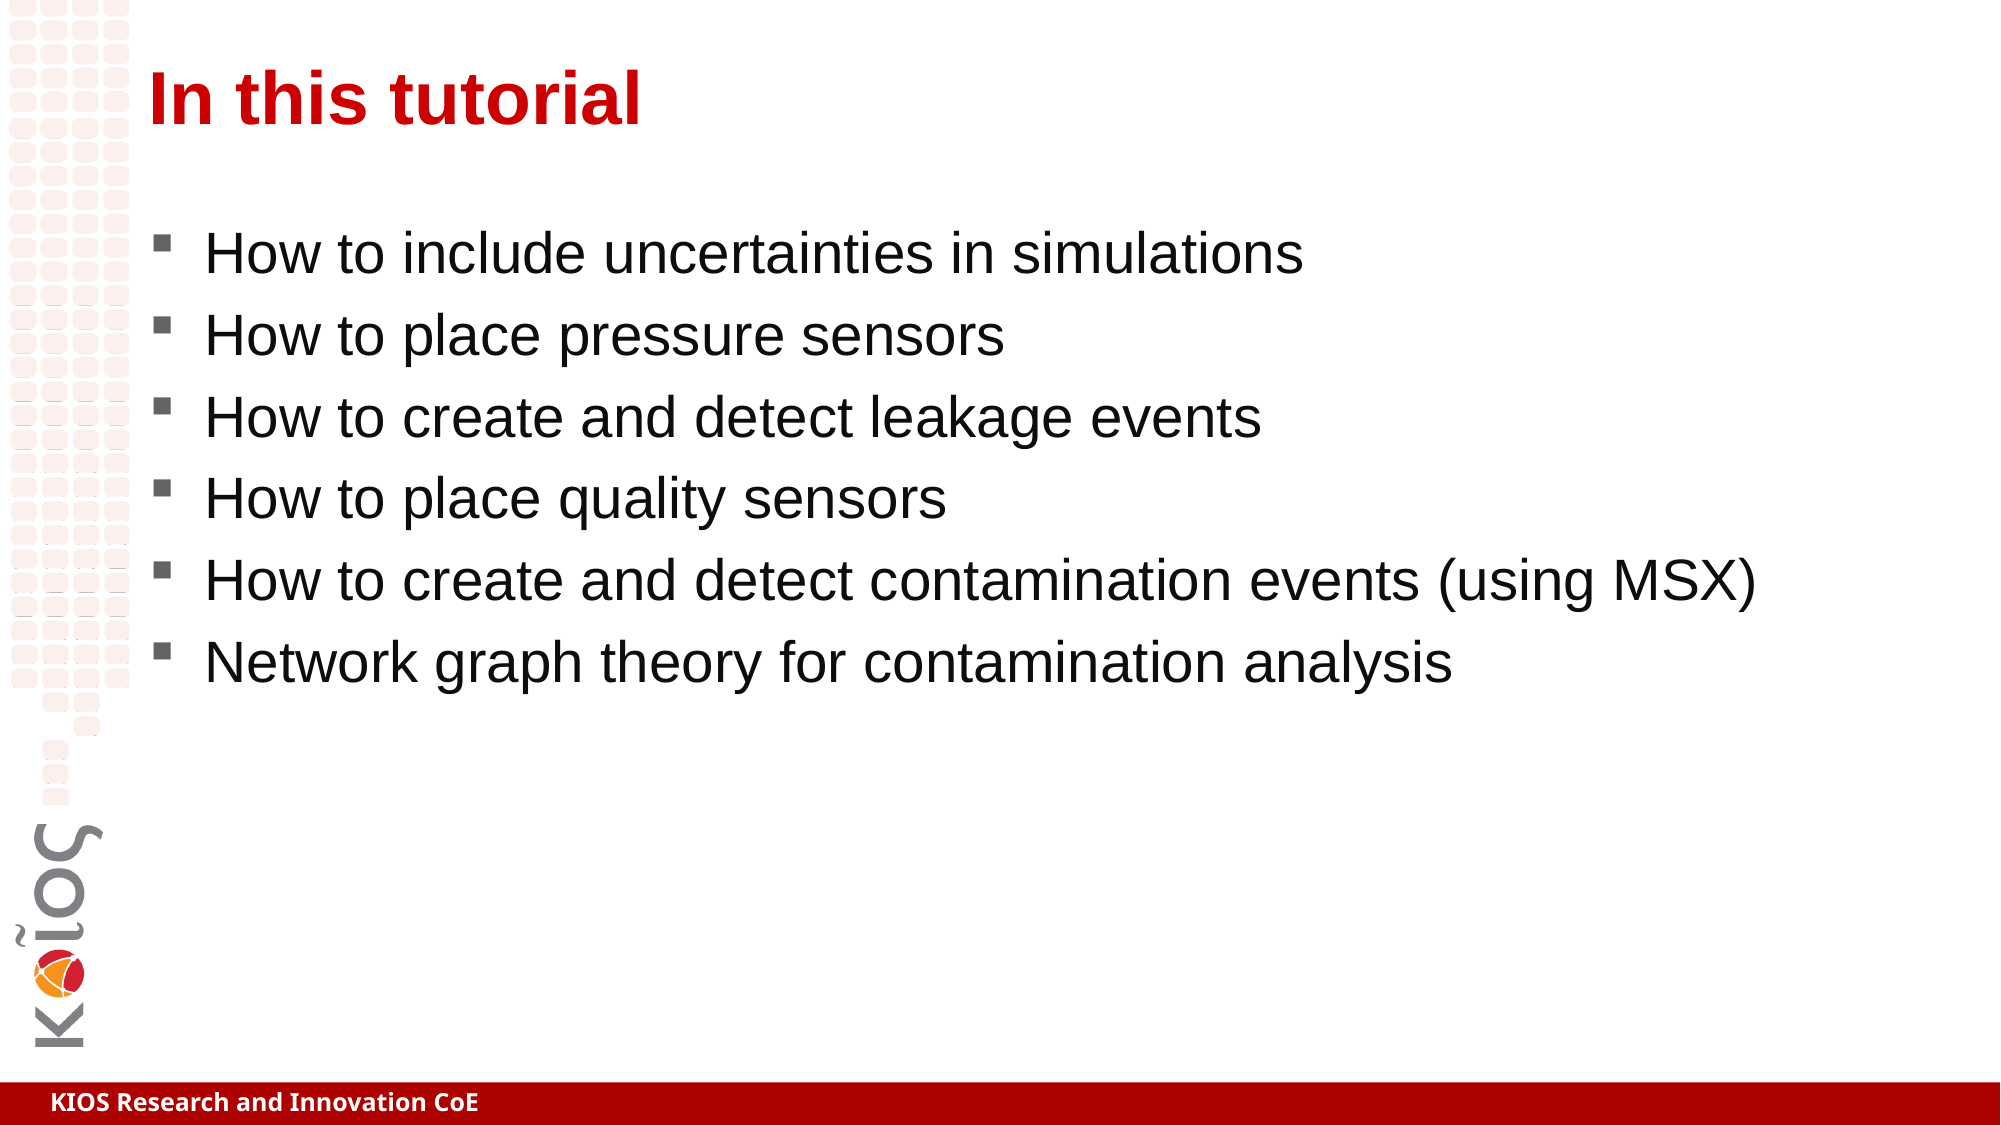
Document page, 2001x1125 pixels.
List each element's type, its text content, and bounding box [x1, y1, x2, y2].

picture [15, 824, 103, 1047]
list How to include uncertainties in simulations How to place pressure sensors How to create and detect leakage events How to place quality sensors How to create and detect contamination events (using MSX) Network graph theory for contamination analysis [133, 208, 1900, 1047]
title In this tutorial [133, 31, 1898, 159]
